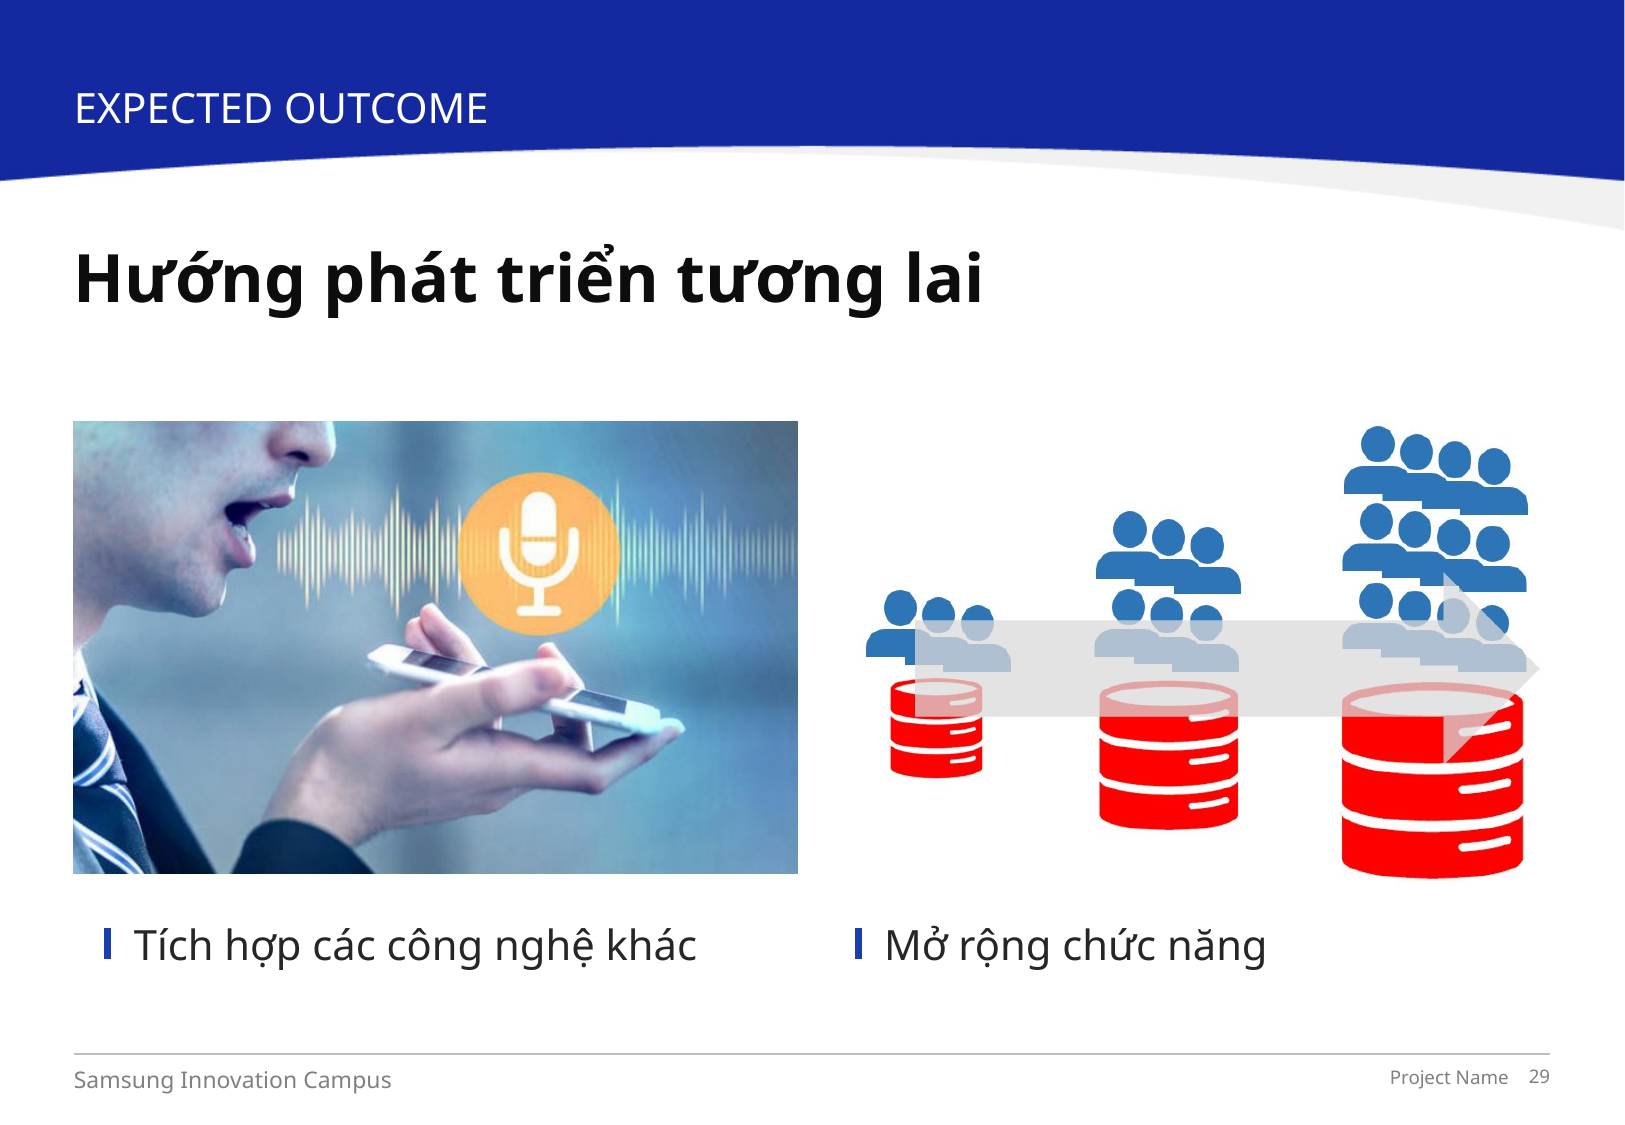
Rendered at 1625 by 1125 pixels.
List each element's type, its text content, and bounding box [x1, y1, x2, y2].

list EXPECTED OUTCOME [73, 81, 1196, 132]
text_box Tích hợp các công nghệ khác [104, 931, 726, 989]
title Hướng phát triển tương lai [73, 236, 1475, 317]
text_box Mở rộng chức năng [855, 931, 1502, 985]
picture [0, 0, 1625, 1125]
